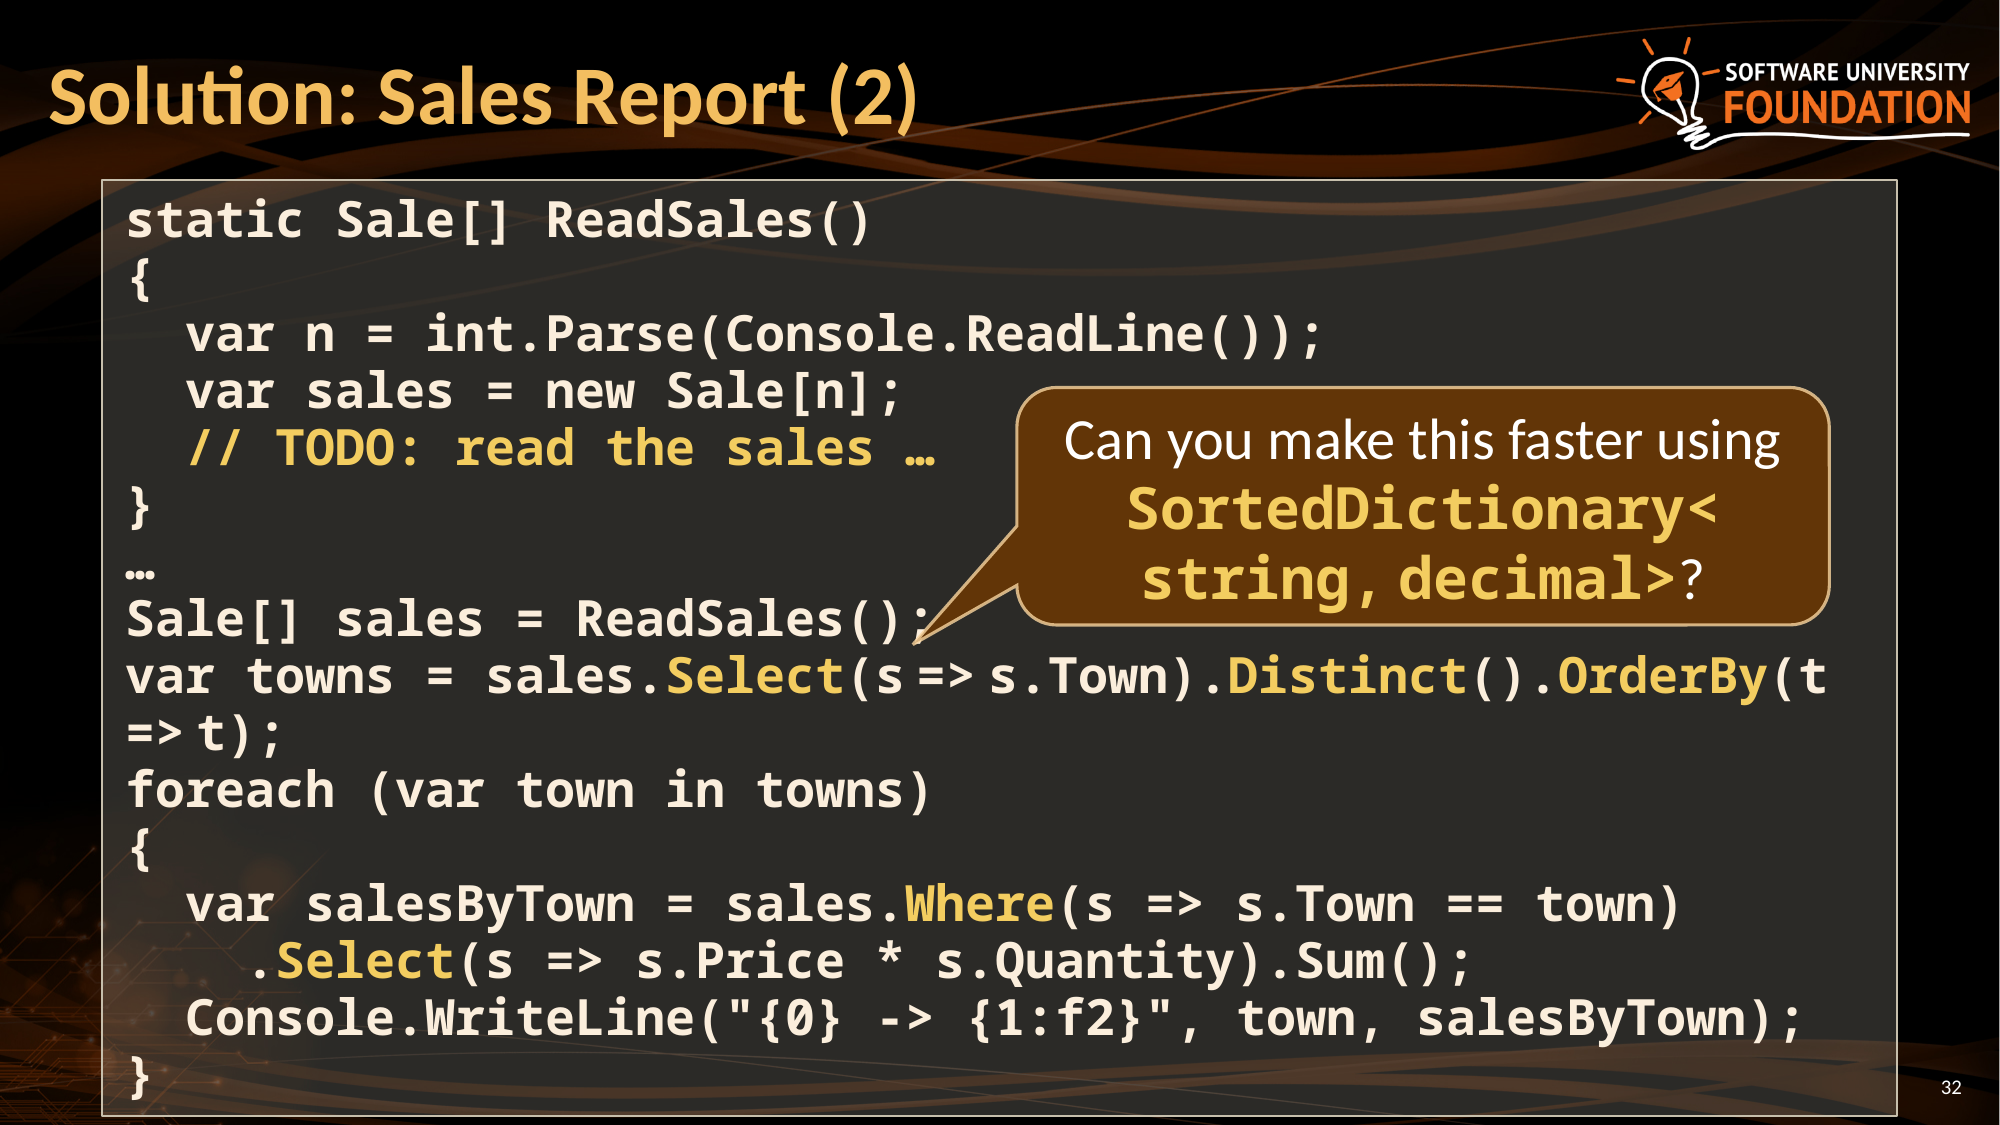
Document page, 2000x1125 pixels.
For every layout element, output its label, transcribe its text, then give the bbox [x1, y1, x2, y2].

picture [0, 0, 2000, 1125]
text_box static Sale[] ReadSales() { var n = int.Parse(Console.ReadLine()); var sales = new Sale[n]; // TODO: read the sales … } … Sale[] sales = ReadSales(); var towns = sales.Select(s => s.Town).Distinct().OrderBy(t => t); foreach (var town in towns) { var salesByTown = sales.Where(s => s.Town == town) .Select(s => s.Price * s.Quantity).Sum(); Console.WriteLine("{0} -> {1:f2}", town, salesByTown); } [102, 180, 1898, 1116]
slide_number 32 [1898, 1070, 1968, 1103]
text_box Can you make this faster using SortedDictionary< string, decimal>? [912, 386, 1831, 646]
title Solution: Sales Report (2) [30, 6, 1602, 189]
